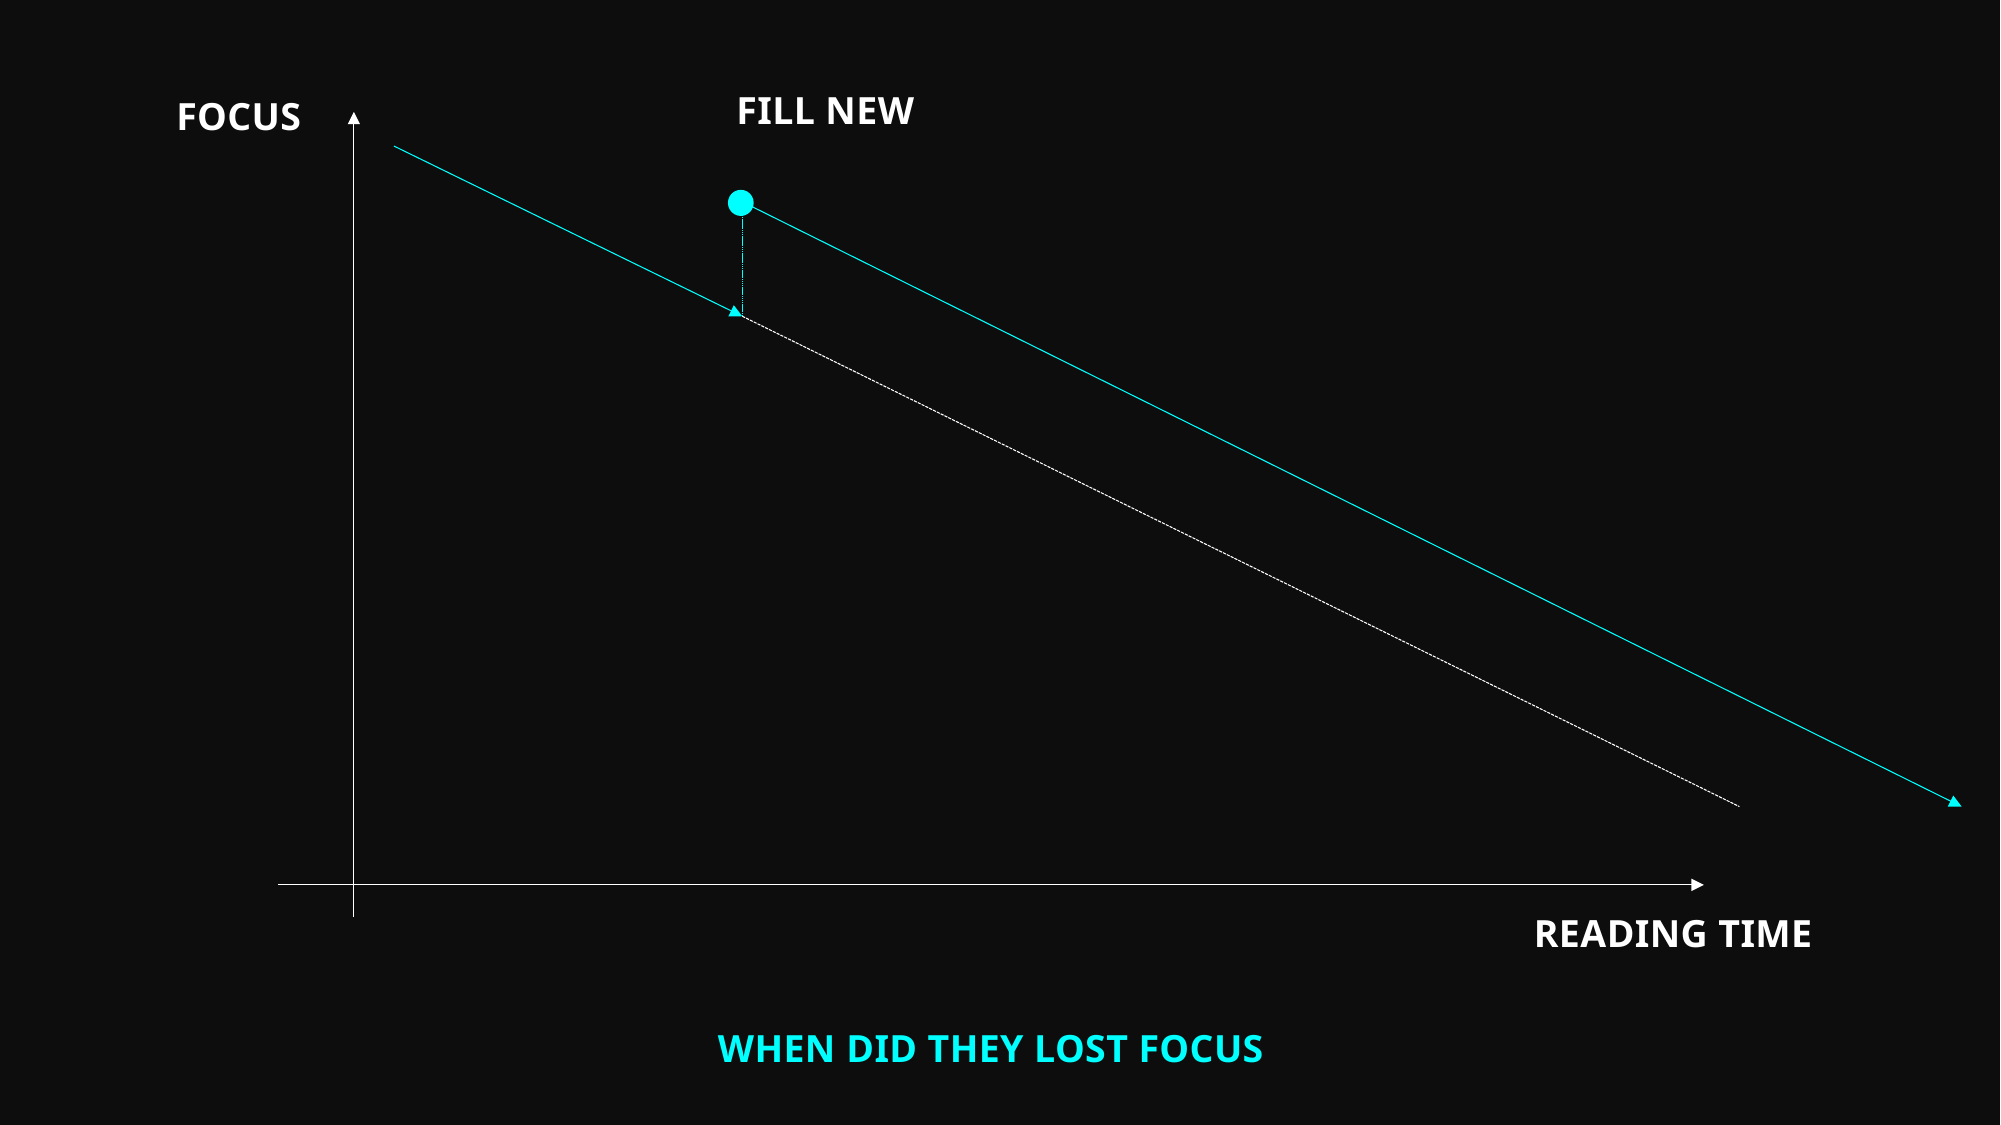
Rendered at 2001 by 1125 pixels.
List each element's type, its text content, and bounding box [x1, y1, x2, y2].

text_box When did they lost focus [646, 1018, 1336, 1078]
text_box Reading Time [1494, 902, 1853, 963]
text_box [393, 145, 743, 317]
text_box Focus [140, 85, 337, 146]
text_box [743, 190, 754, 201]
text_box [742, 316, 1740, 807]
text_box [742, 201, 1962, 807]
text_box Fill new [721, 79, 1393, 140]
